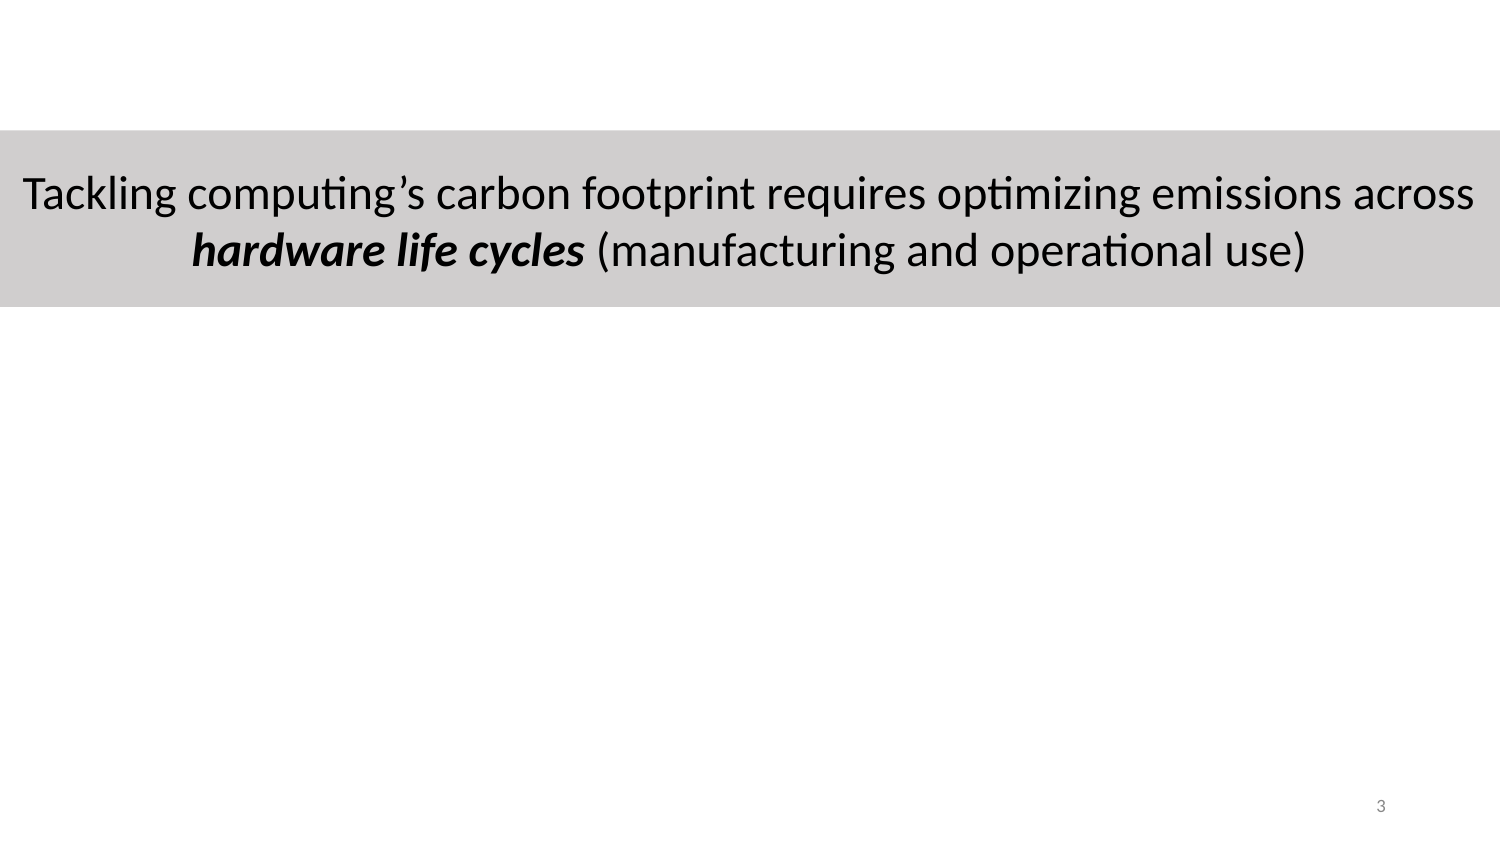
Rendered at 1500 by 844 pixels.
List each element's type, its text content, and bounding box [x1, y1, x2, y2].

text_box Tackling computing’s carbon footprint requires optimizing emissions across hardware life cycles (manufacturing and operational use) [0, 130, 1500, 307]
slide_number 3 [1059, 782, 1397, 827]
